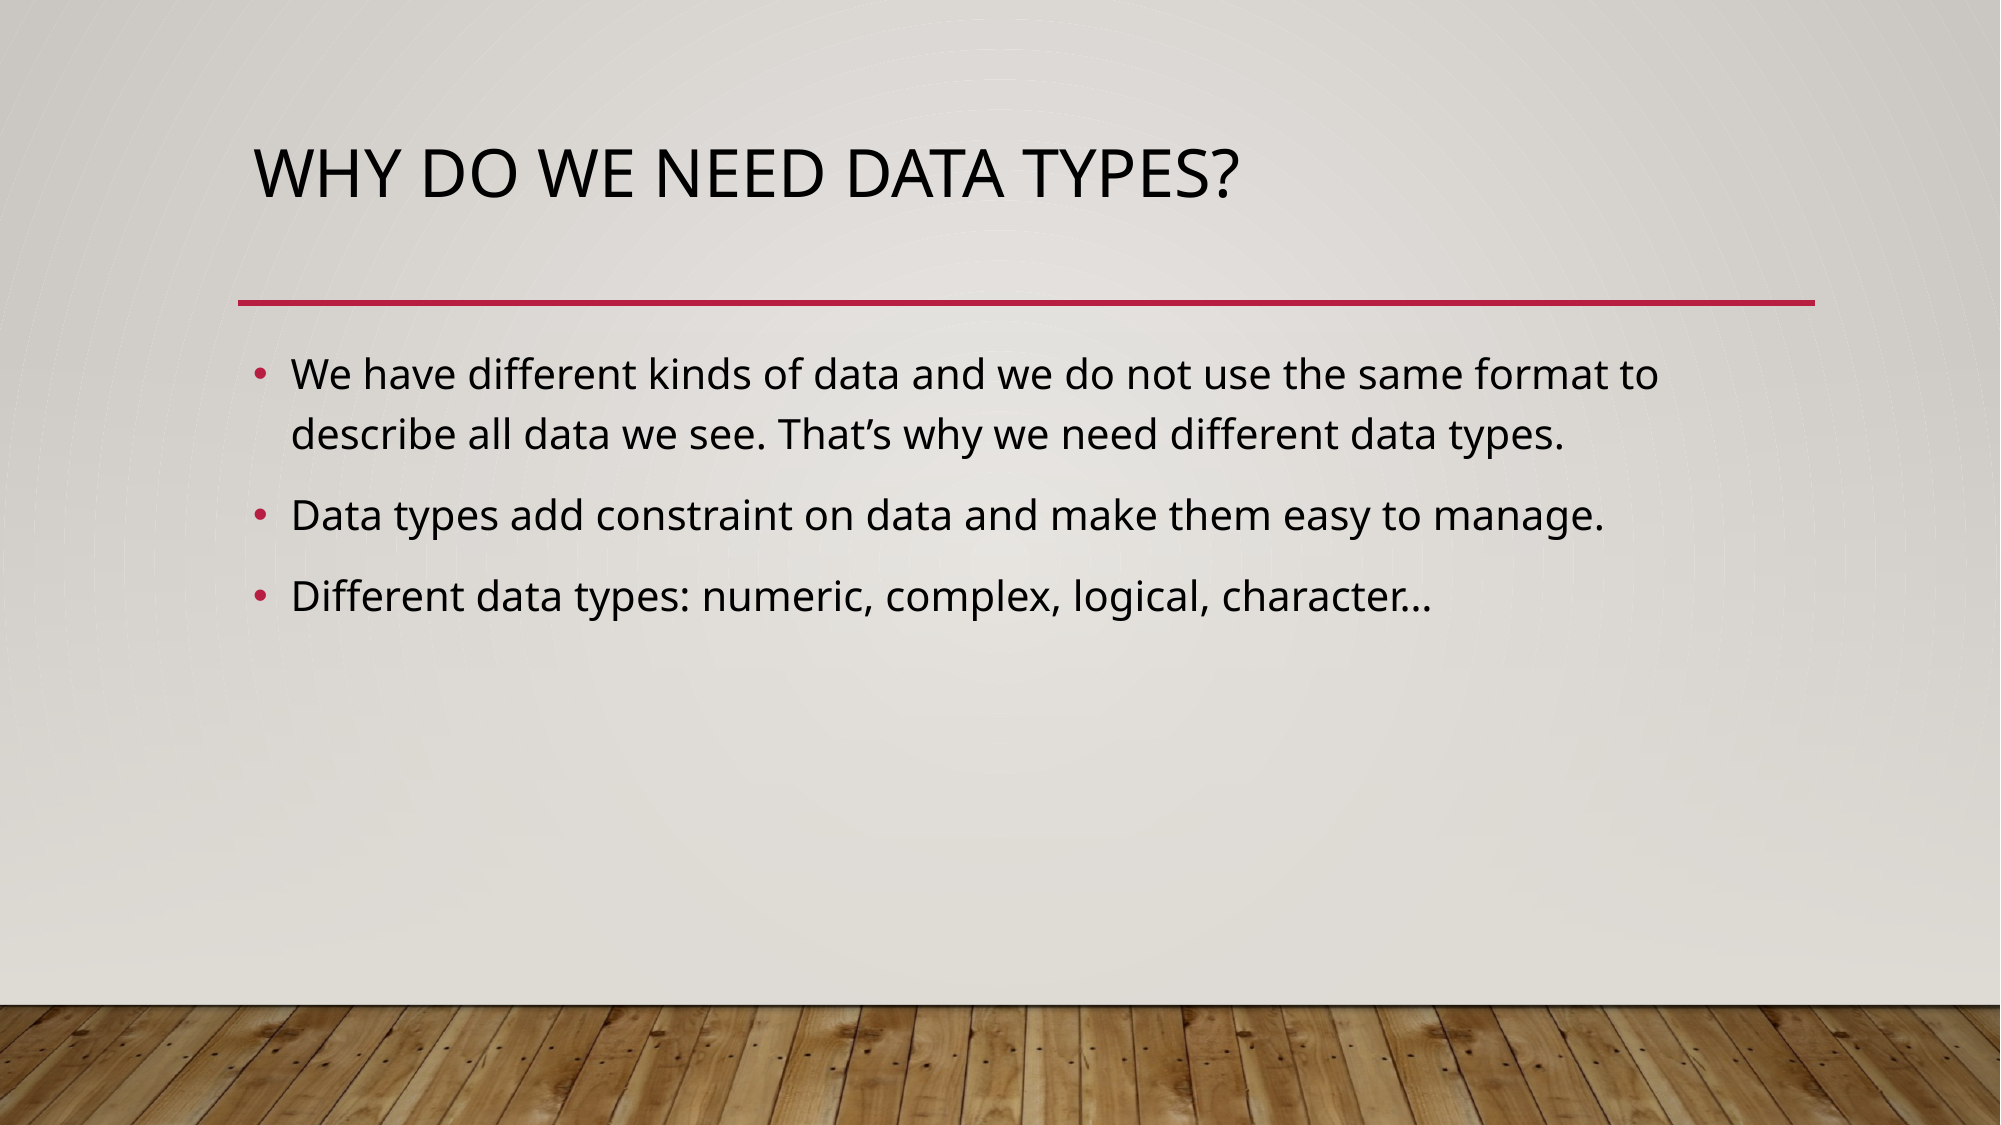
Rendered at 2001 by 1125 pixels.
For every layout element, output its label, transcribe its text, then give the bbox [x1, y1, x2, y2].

title Why do we need data types? [238, 131, 1814, 305]
list We have different kinds of data and we do not use the same format to describe all data we see. That’s why we need different data types. Data types add constraint on data and make them easy to manage. Different data types: numeric, complex, logical, character… [238, 330, 1814, 897]
picture [0, 1005, 2000, 1125]
